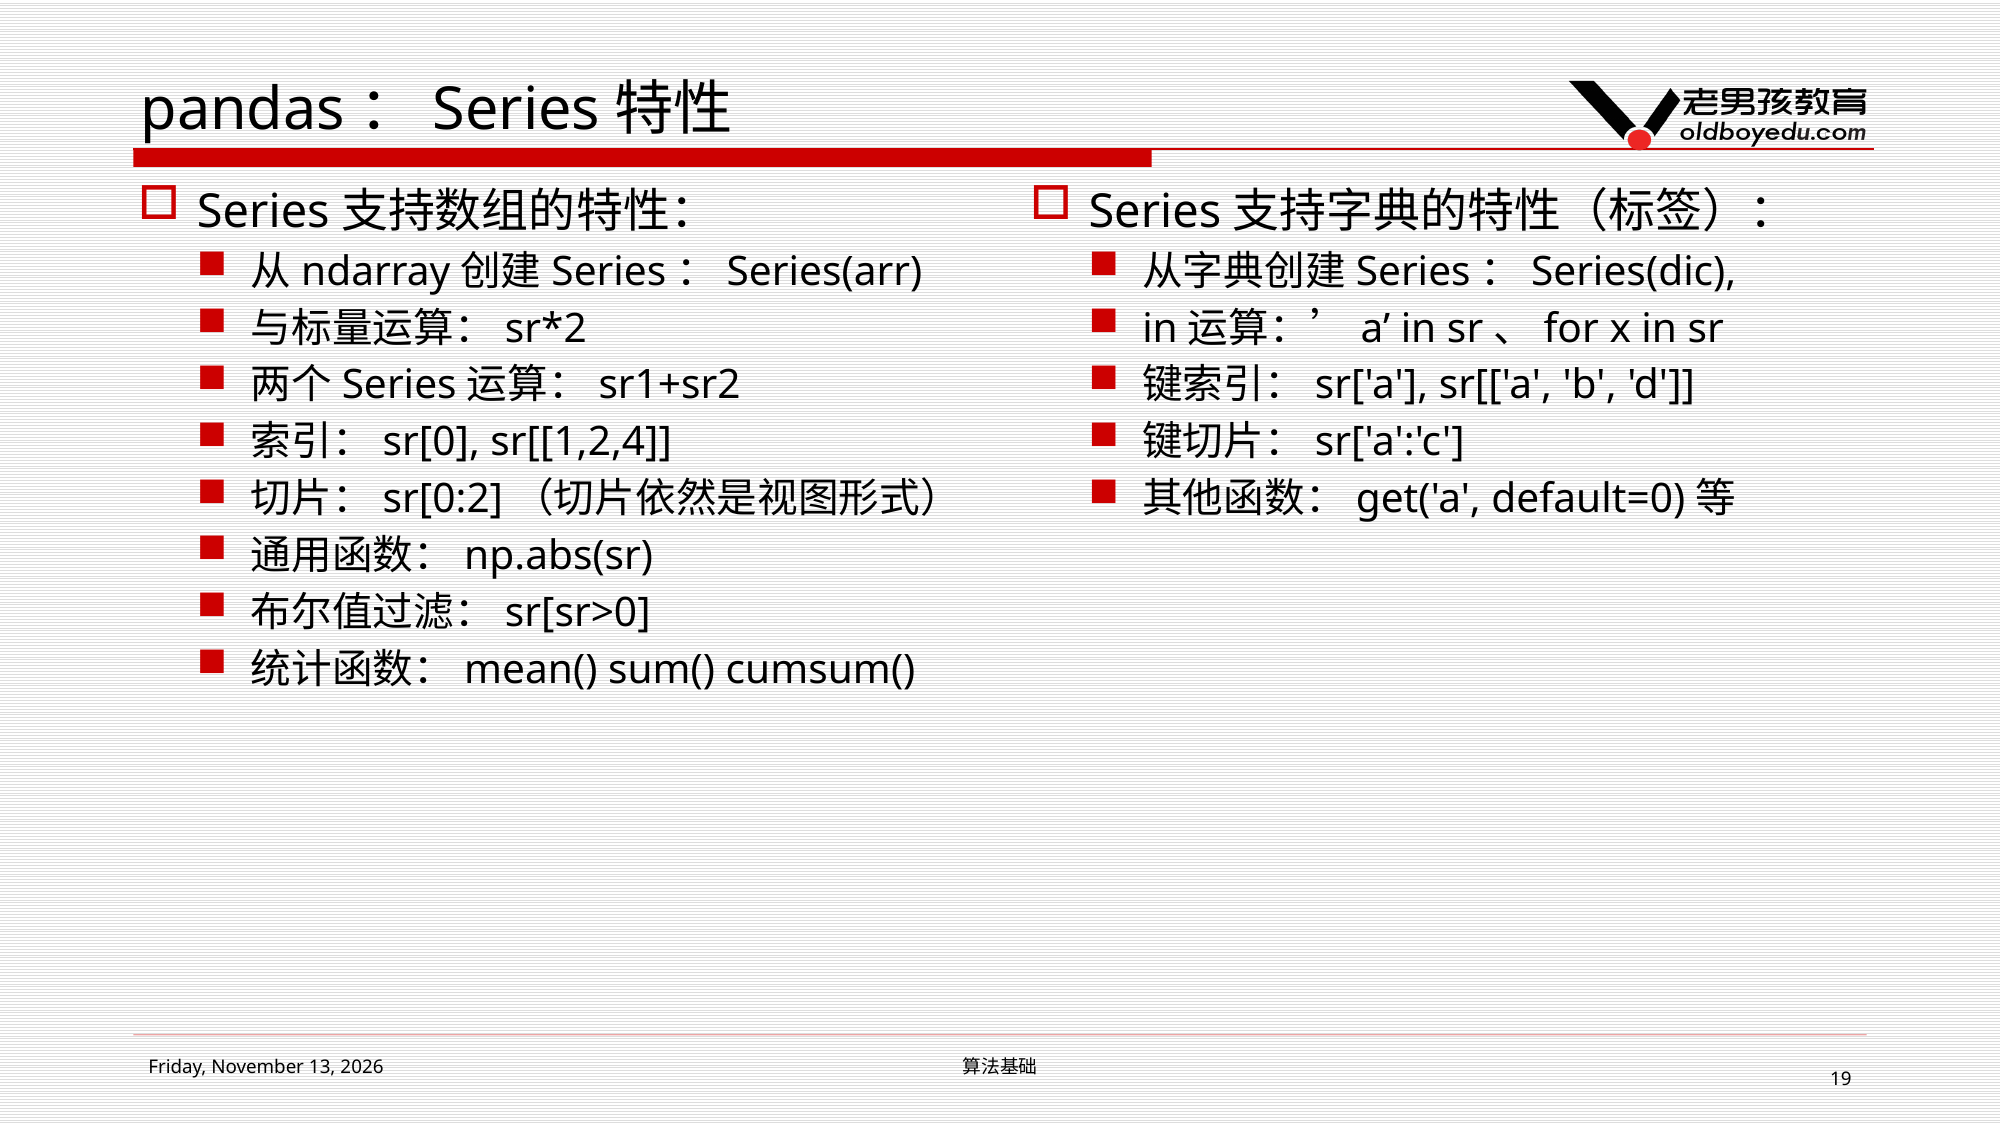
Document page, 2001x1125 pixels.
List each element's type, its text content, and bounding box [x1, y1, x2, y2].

title pandas：Series特性 [125, 50, 1876, 149]
list Series支持字典的特性（标签）： 从字典创建Series：Series(dic), in运算：’a’ in sr、for x in sr 键索引：sr['a'], sr[['a', 'b', 'd']] 键切片：sr['a':'c'] 其他函数：get('a', default=0)等 [1015, 172, 1874, 988]
footer 算法基础 [683, 1046, 1317, 1103]
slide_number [133, 1046, 567, 1103]
list Series支持数组的特性： 从ndarray创建Series：Series(arr) 与标量运算：sr*2 两个Series运算：sr1+sr2 索引：sr[0], sr[[1,2,4]] 切片：sr[0:2]（切片依然是视图形式） 通用函数：np.abs(sr) 布尔值过滤：sr[sr>0] 统计函数：mean() sum() cumsum() [123, 172, 983, 988]
slide_number 19 [1433, 1058, 1867, 1103]
